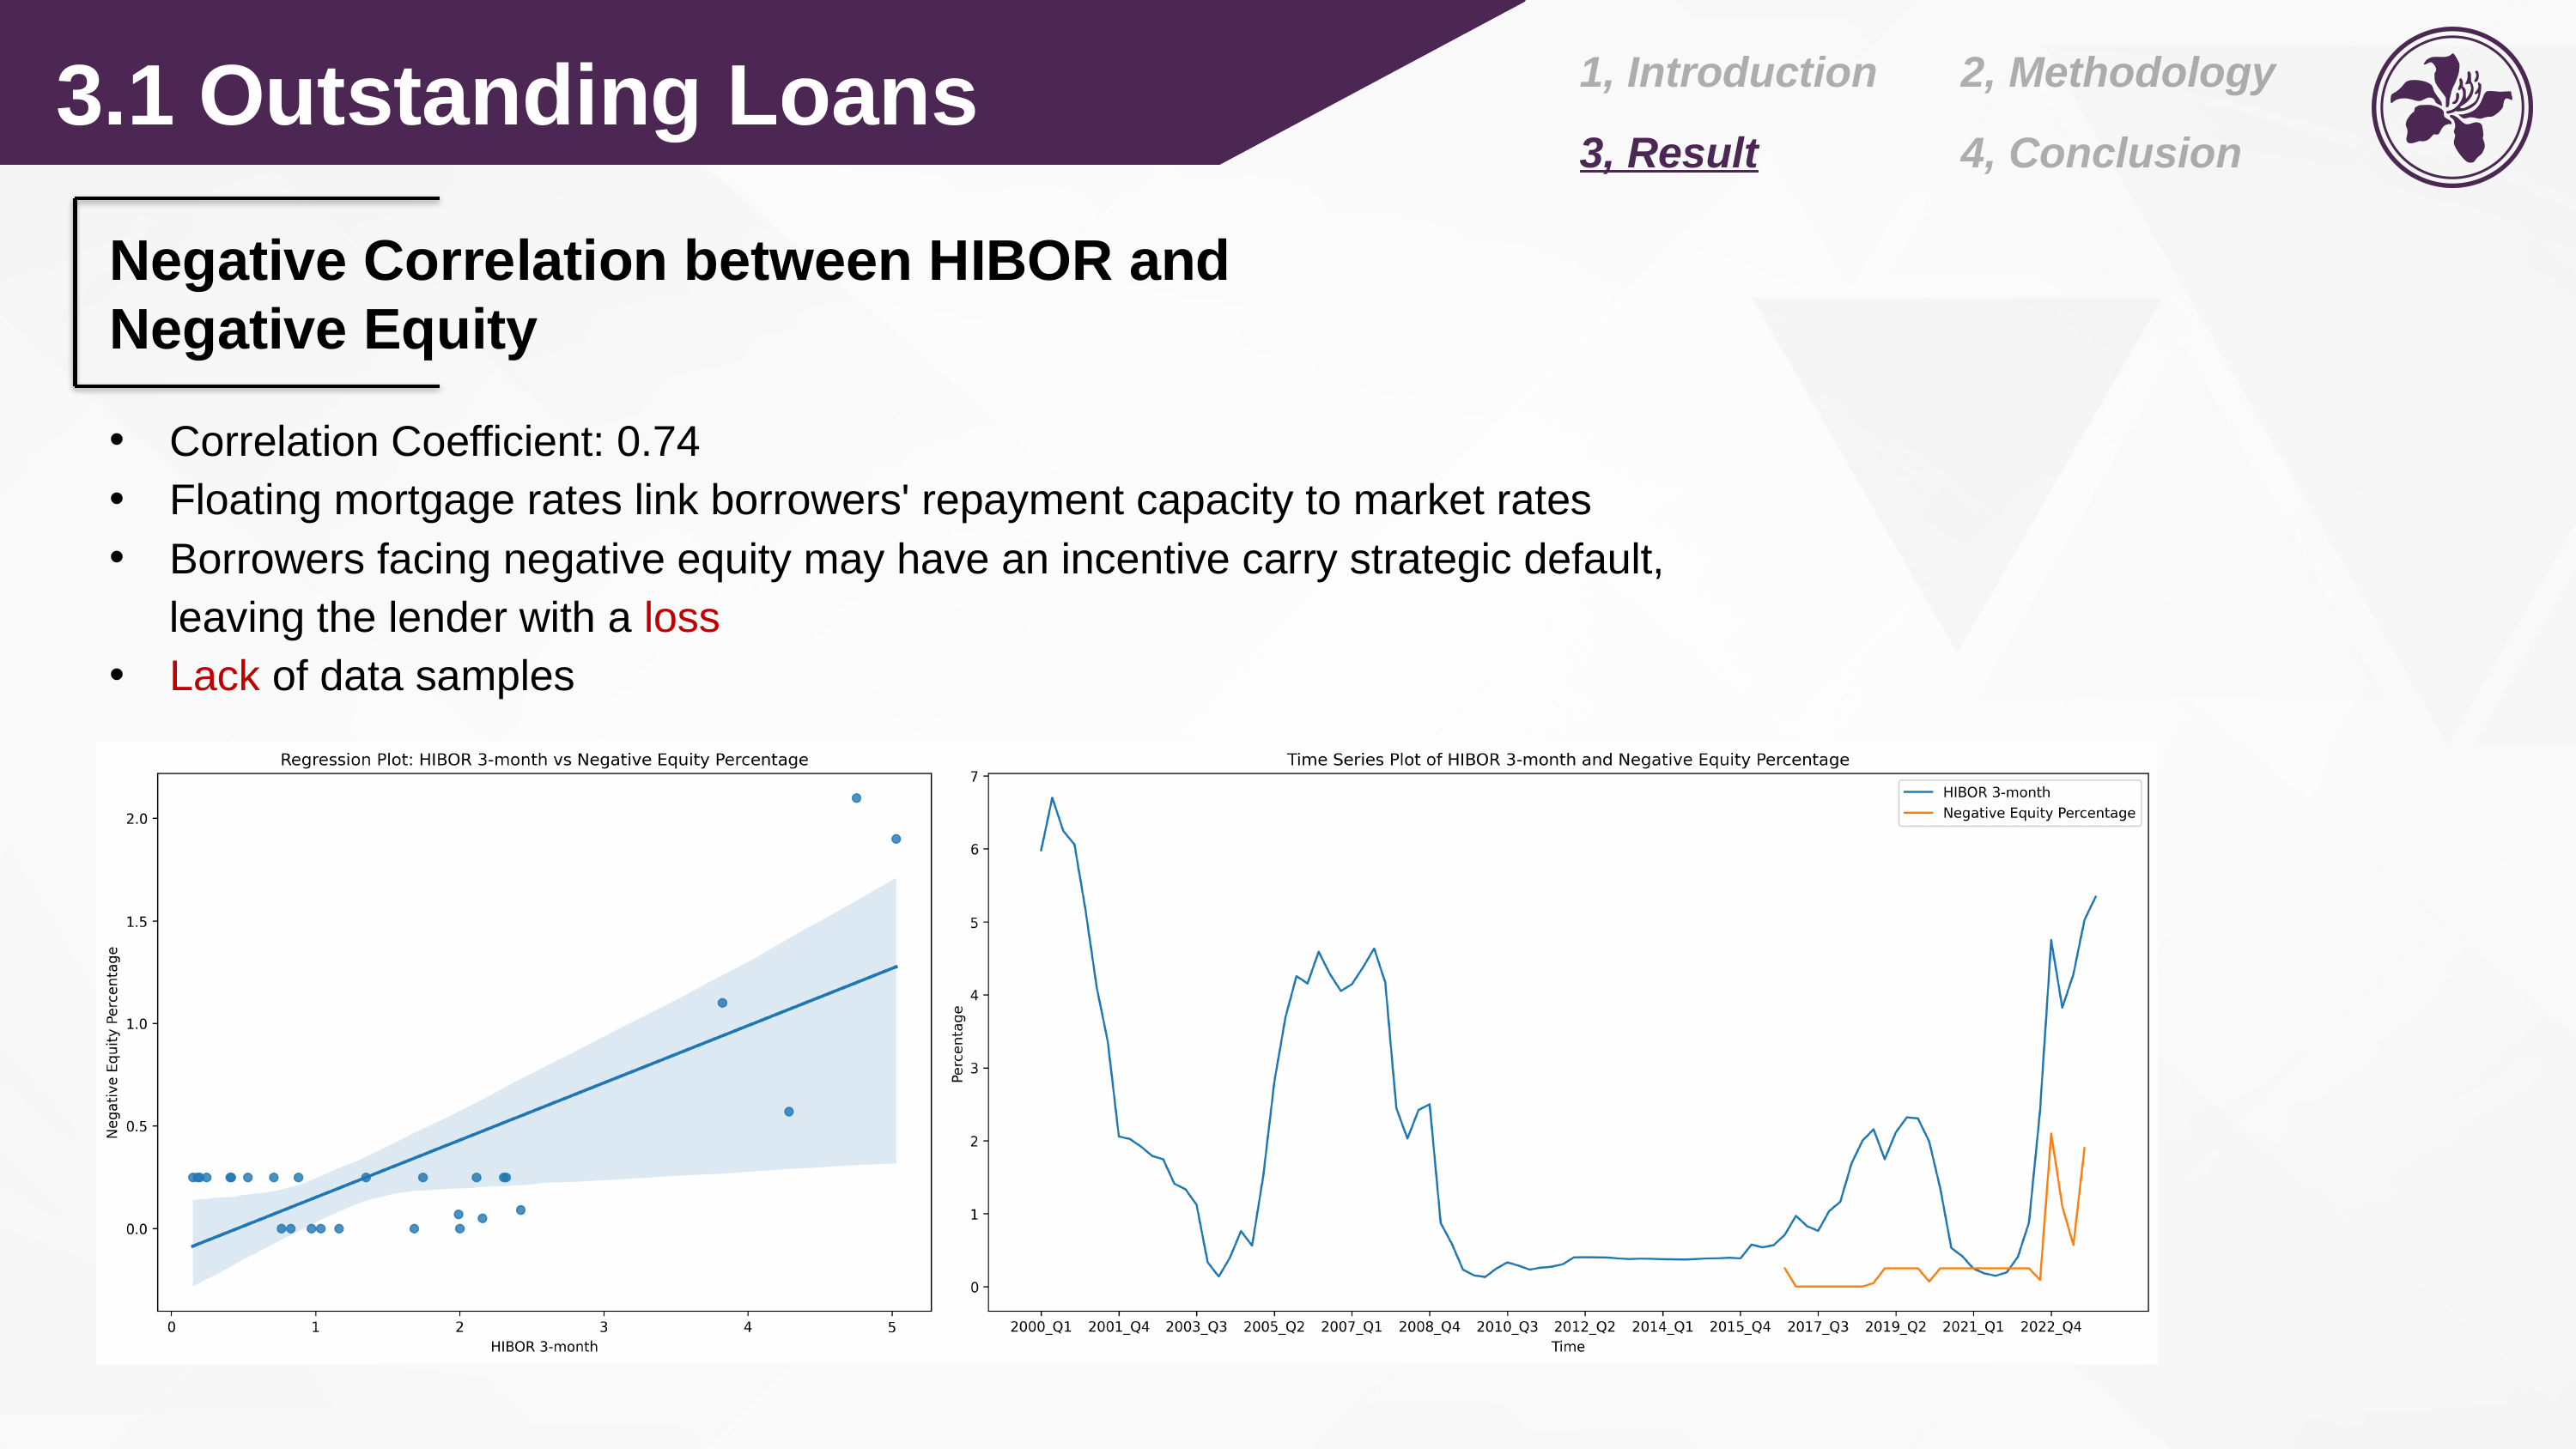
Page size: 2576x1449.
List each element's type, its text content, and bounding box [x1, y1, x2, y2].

picture [2372, 27, 2533, 188]
text_box Correlation Coefficient: 0.74 Floating mortgage rates link borrowers' repayment capacity to market rates Borrowers facing negative equity may have an incentive carry strategic default, leaving the lender with a loss Lack of data samples [96, 399, 1900, 706]
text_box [96, 743, 2158, 1364]
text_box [75, 197, 440, 387]
text_box Negative Correlation between HIBOR and Negative Equity [443, 215, 1288, 367]
title 3.1 Outstanding Loans [43, 0, 1073, 185]
